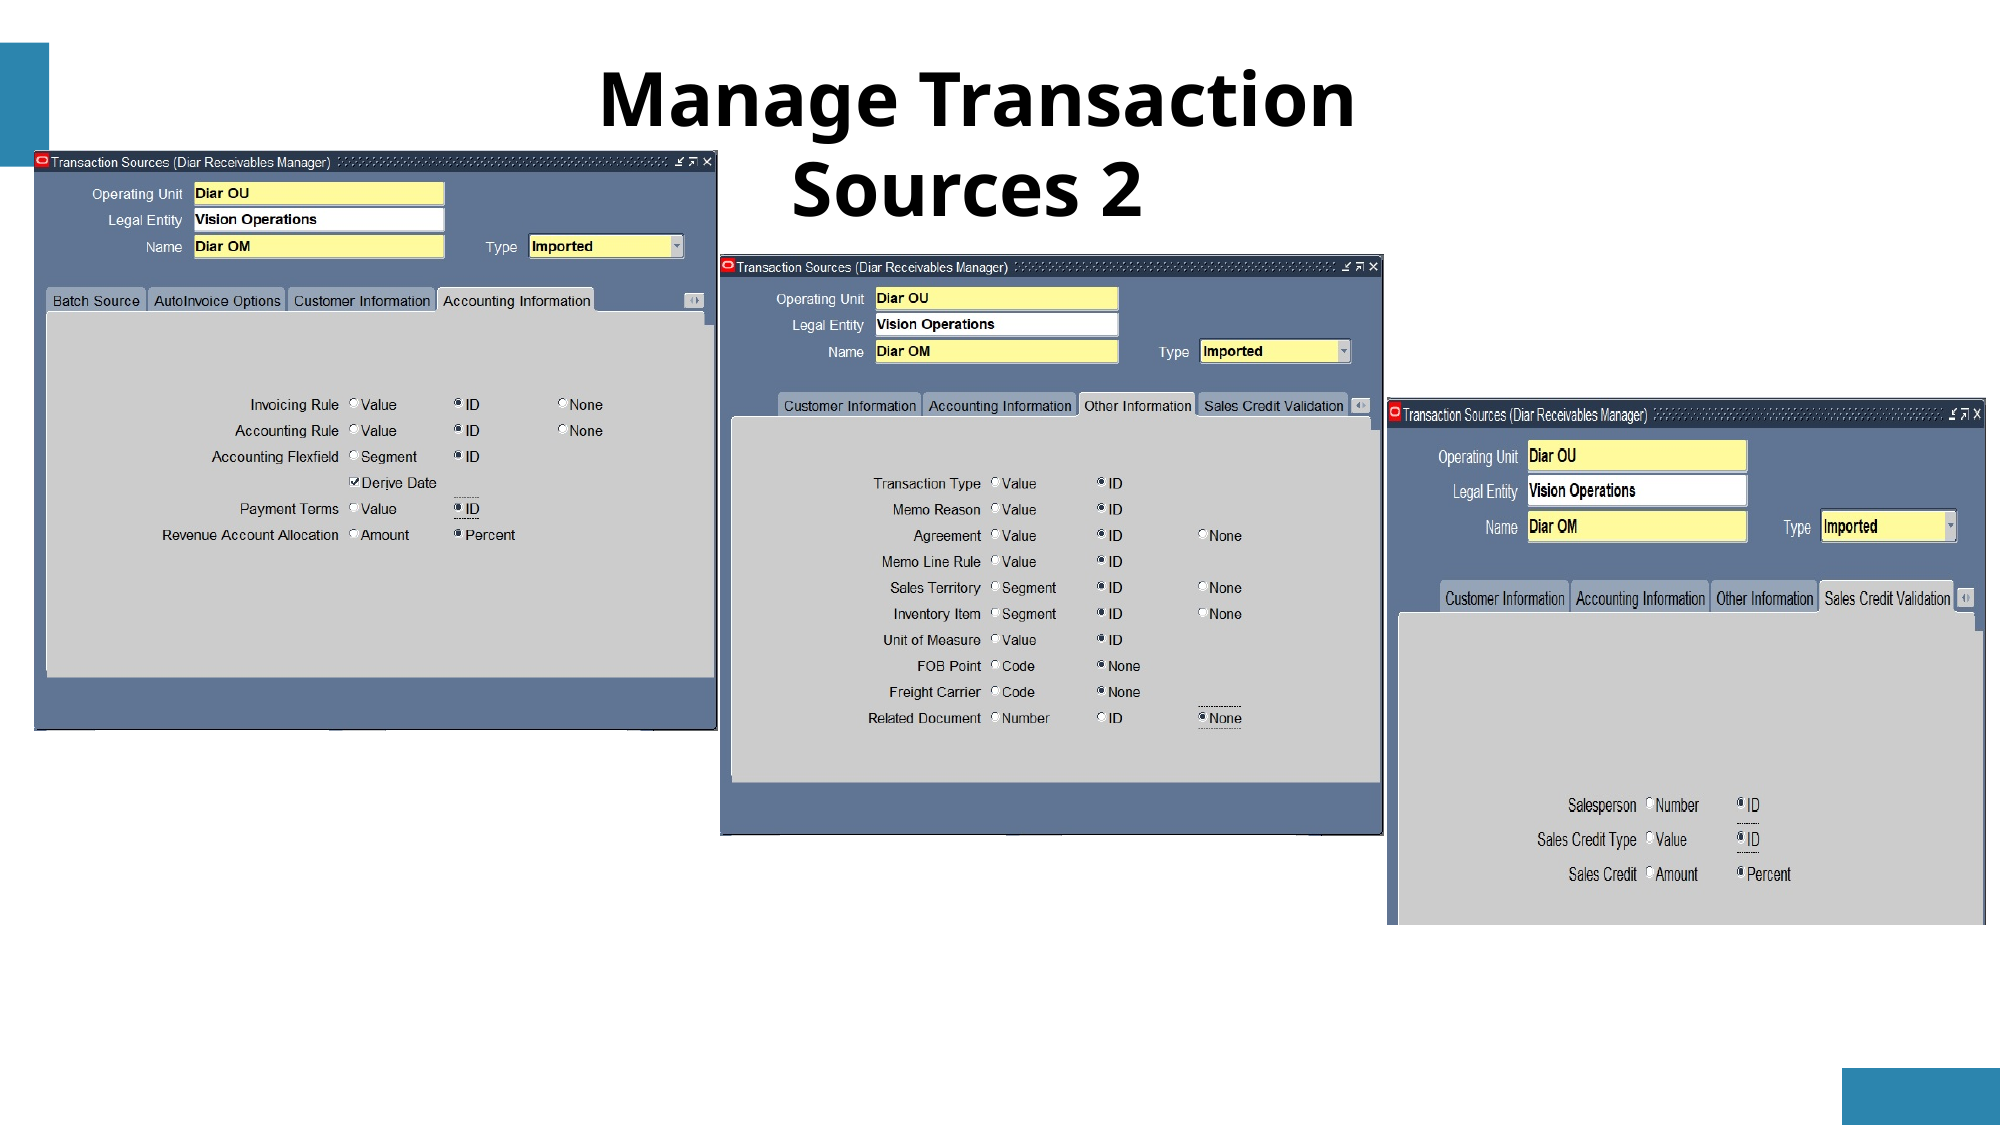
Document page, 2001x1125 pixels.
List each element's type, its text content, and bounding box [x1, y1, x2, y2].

text_box Manage Transaction Sources 2 [477, 44, 1478, 239]
picture [1387, 397, 1986, 925]
picture [34, 150, 718, 732]
picture [720, 254, 1384, 836]
